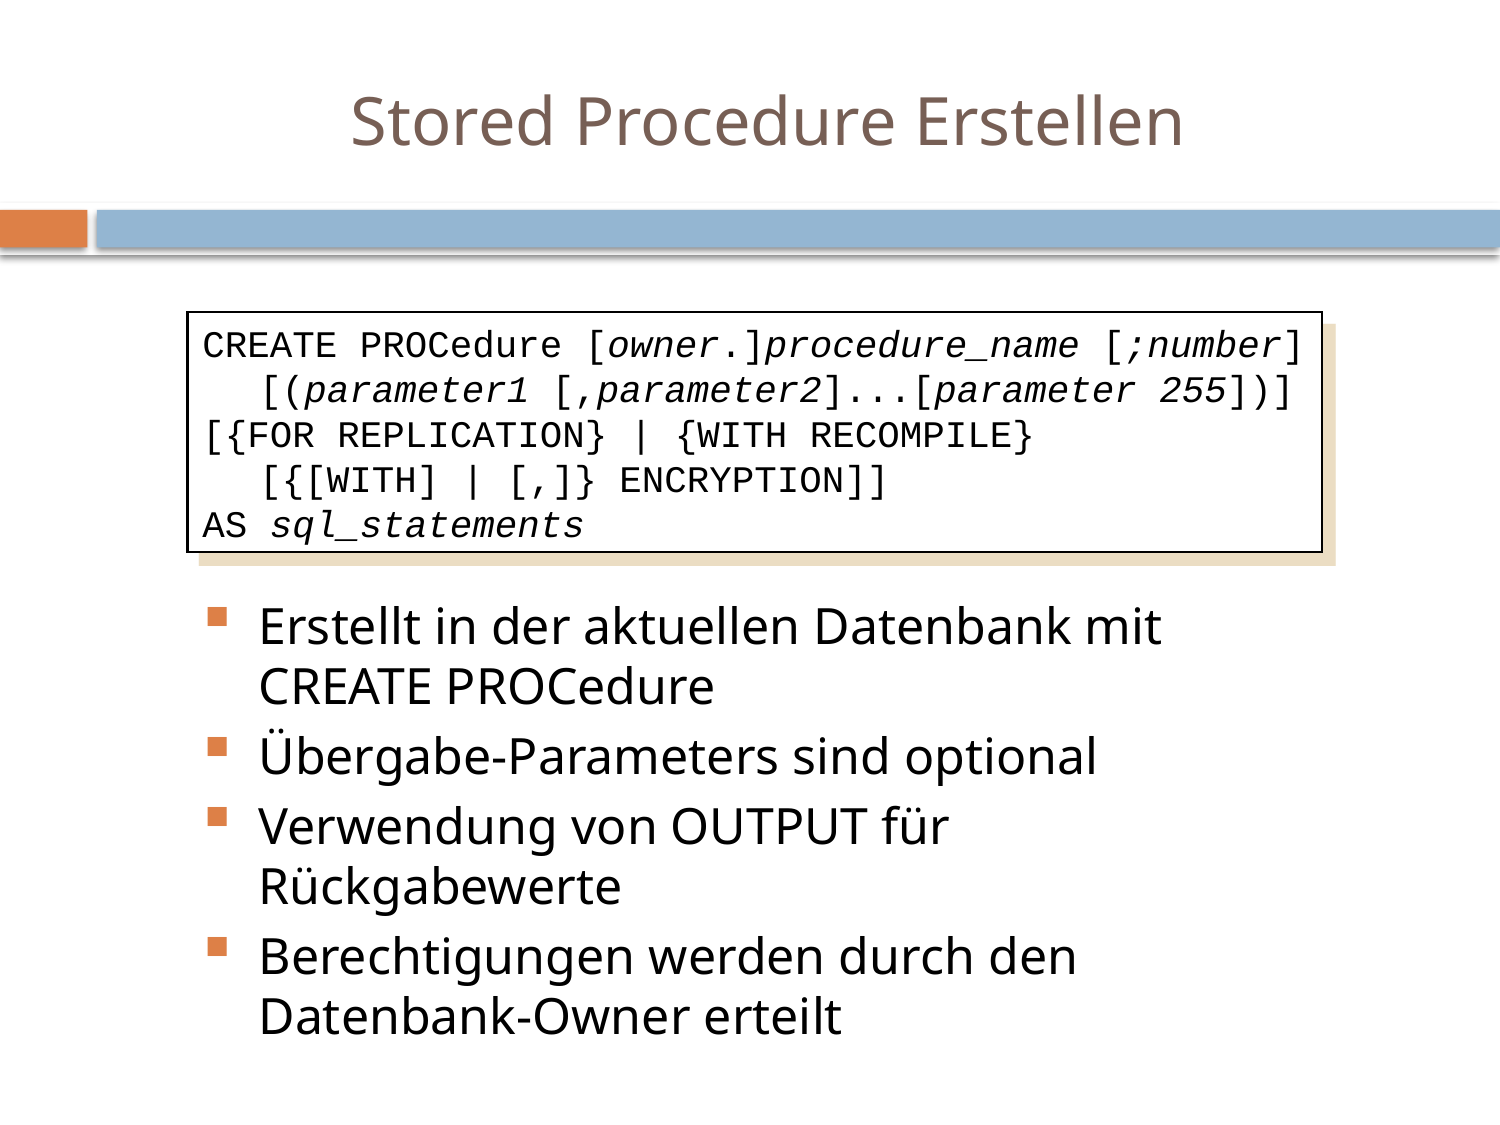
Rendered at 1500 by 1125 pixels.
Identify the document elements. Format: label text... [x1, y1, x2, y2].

title Stored Procedure Erstellen [99, 37, 1438, 200]
text_box CREATE PROCedure [owner.]procedure_name [;number] [(parameter1 [,parameter2]...[parameter 255])] [{FOR REPLICATION} | {WITH RECOMPILE} [{[WITH] | [,]} ENCRYPTION]] AS sql_statements [187, 312, 1322, 552]
text_box Erstellt in der aktuellen Datenbank mit CREATE PROCedure Übergabe-Parameters sind optional Verwendung von OUTPUT für Rückgabewerte Berechtigungen werden durch den Datenbank-Owner erteilt [187, 587, 1338, 975]
